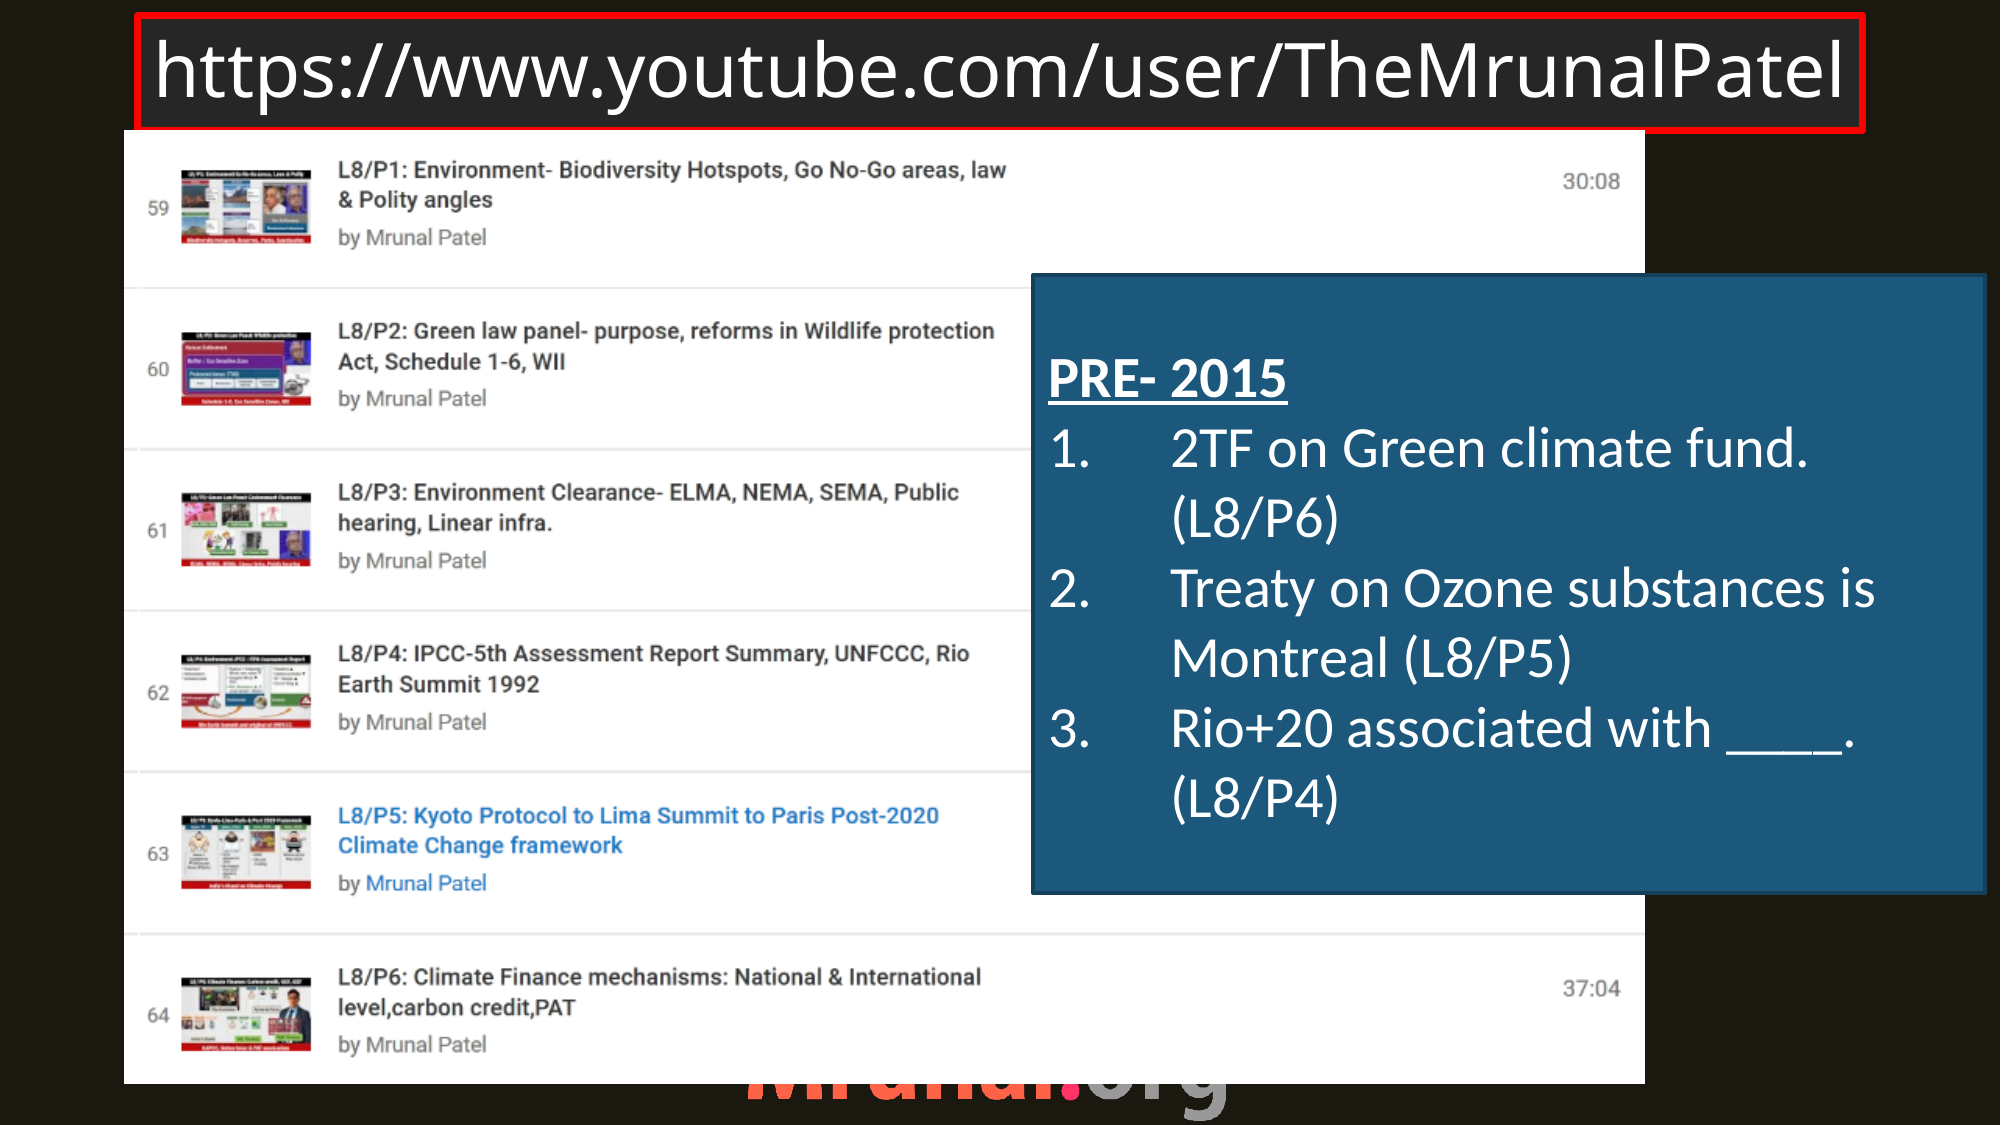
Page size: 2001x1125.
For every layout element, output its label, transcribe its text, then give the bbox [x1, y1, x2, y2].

text_box PRE- 2015 2TF on Green climate fund. (L8/P6) Treaty on Ozone substances is Montreal (L8/P5) Rio+20 associated with ____. (L8/P4) [1649, 273, 1987, 895]
title https://www.youtube.com/user/TheMrunalPatel [134, 12, 1866, 134]
picture [124, 130, 1645, 1125]
